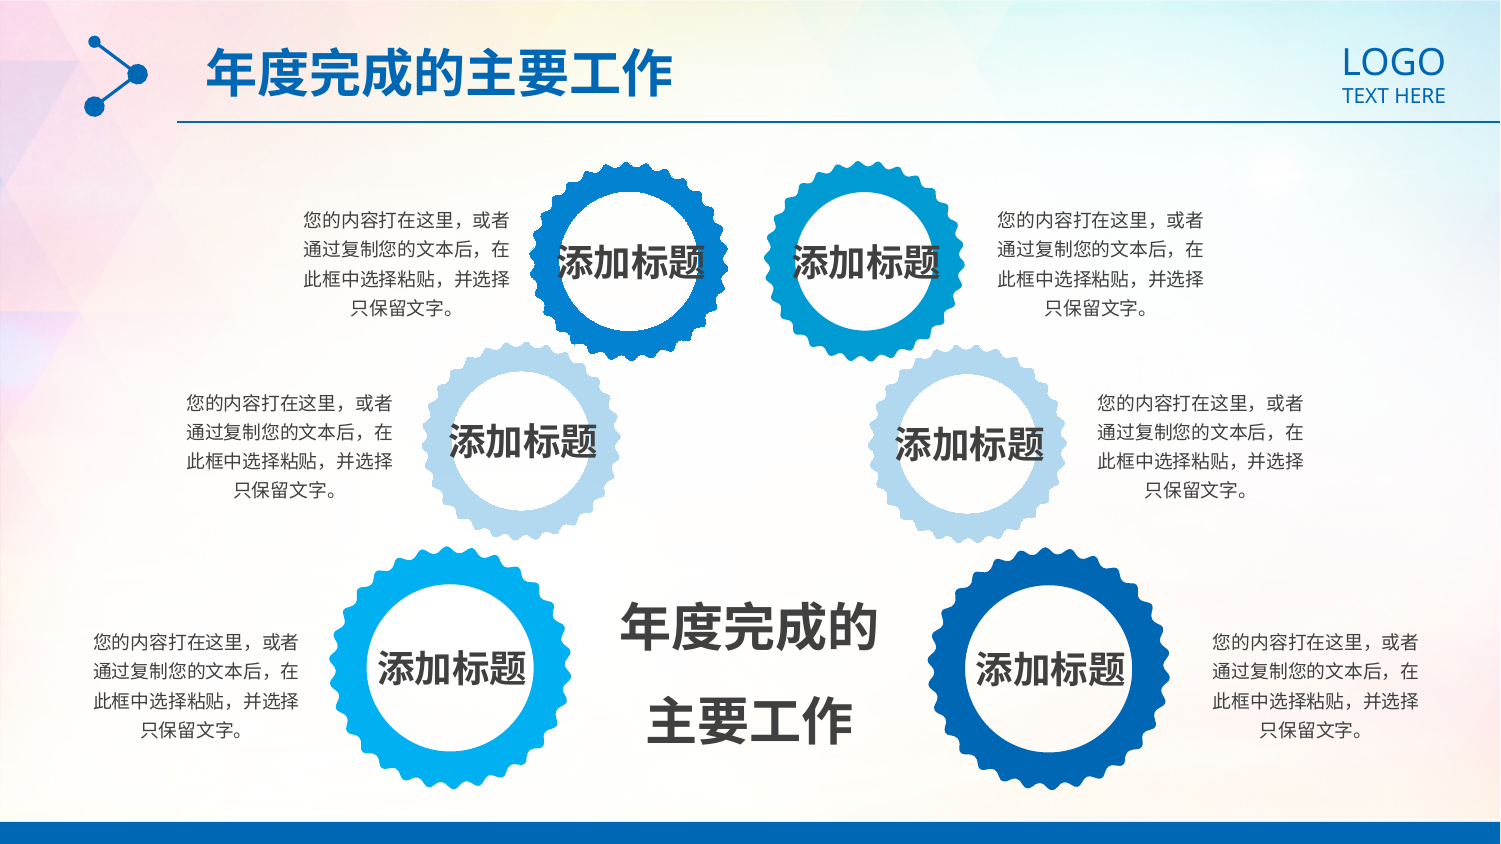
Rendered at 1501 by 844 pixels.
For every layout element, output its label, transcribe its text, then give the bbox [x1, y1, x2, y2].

text_box [763, 160, 965, 362]
text_box [867, 343, 1068, 544]
text_box [927, 547, 1170, 791]
text_box 您的内容打在这里，或者通过复制您的文本后，在此框中选择粘贴，并选择只保留文字。 [75, 618, 318, 747]
text_box 您的内容打在这里，或者通过复制您的文本后，在此框中选择粘贴，并选择只保留文字。 [1194, 618, 1438, 747]
picture [0, 0, 1501, 821]
text_box 添加标题 [883, 415, 1056, 472]
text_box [94, 41, 138, 107]
text_box 添加标题 [780, 233, 953, 290]
text_box 添加标题 [544, 233, 718, 290]
text_box 您的内容打在这里，或者通过复制您的文本后，在此框中选择粘贴，并选择只保留文字。 [979, 196, 1223, 325]
text_box [329, 546, 572, 790]
text_box 添加标题 [436, 412, 610, 469]
text_box 添加标题 [964, 640, 1138, 697]
text_box [0, 821, 1501, 844]
text_box [528, 160, 729, 362]
text_box 您的内容打在这里，或者通过复制您的文本后，在此框中选择粘贴，并选择只保留文字。 [168, 378, 411, 508]
text_box 年度完成的主要工作 [190, 32, 689, 111]
text_box 添加标题 [365, 639, 539, 696]
text_box 您的内容打在这里，或者通过复制您的文本后，在此框中选择粘贴，并选择只保留文字。 [1079, 378, 1322, 508]
text_box 年度完成的主要工作 [607, 557, 892, 757]
text_box [420, 340, 622, 542]
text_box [1337, 30, 1451, 117]
text_box 您的内容打在这里，或者通过复制您的文本后，在此框中选择粘贴，并选择只保留文字。 [285, 196, 528, 325]
